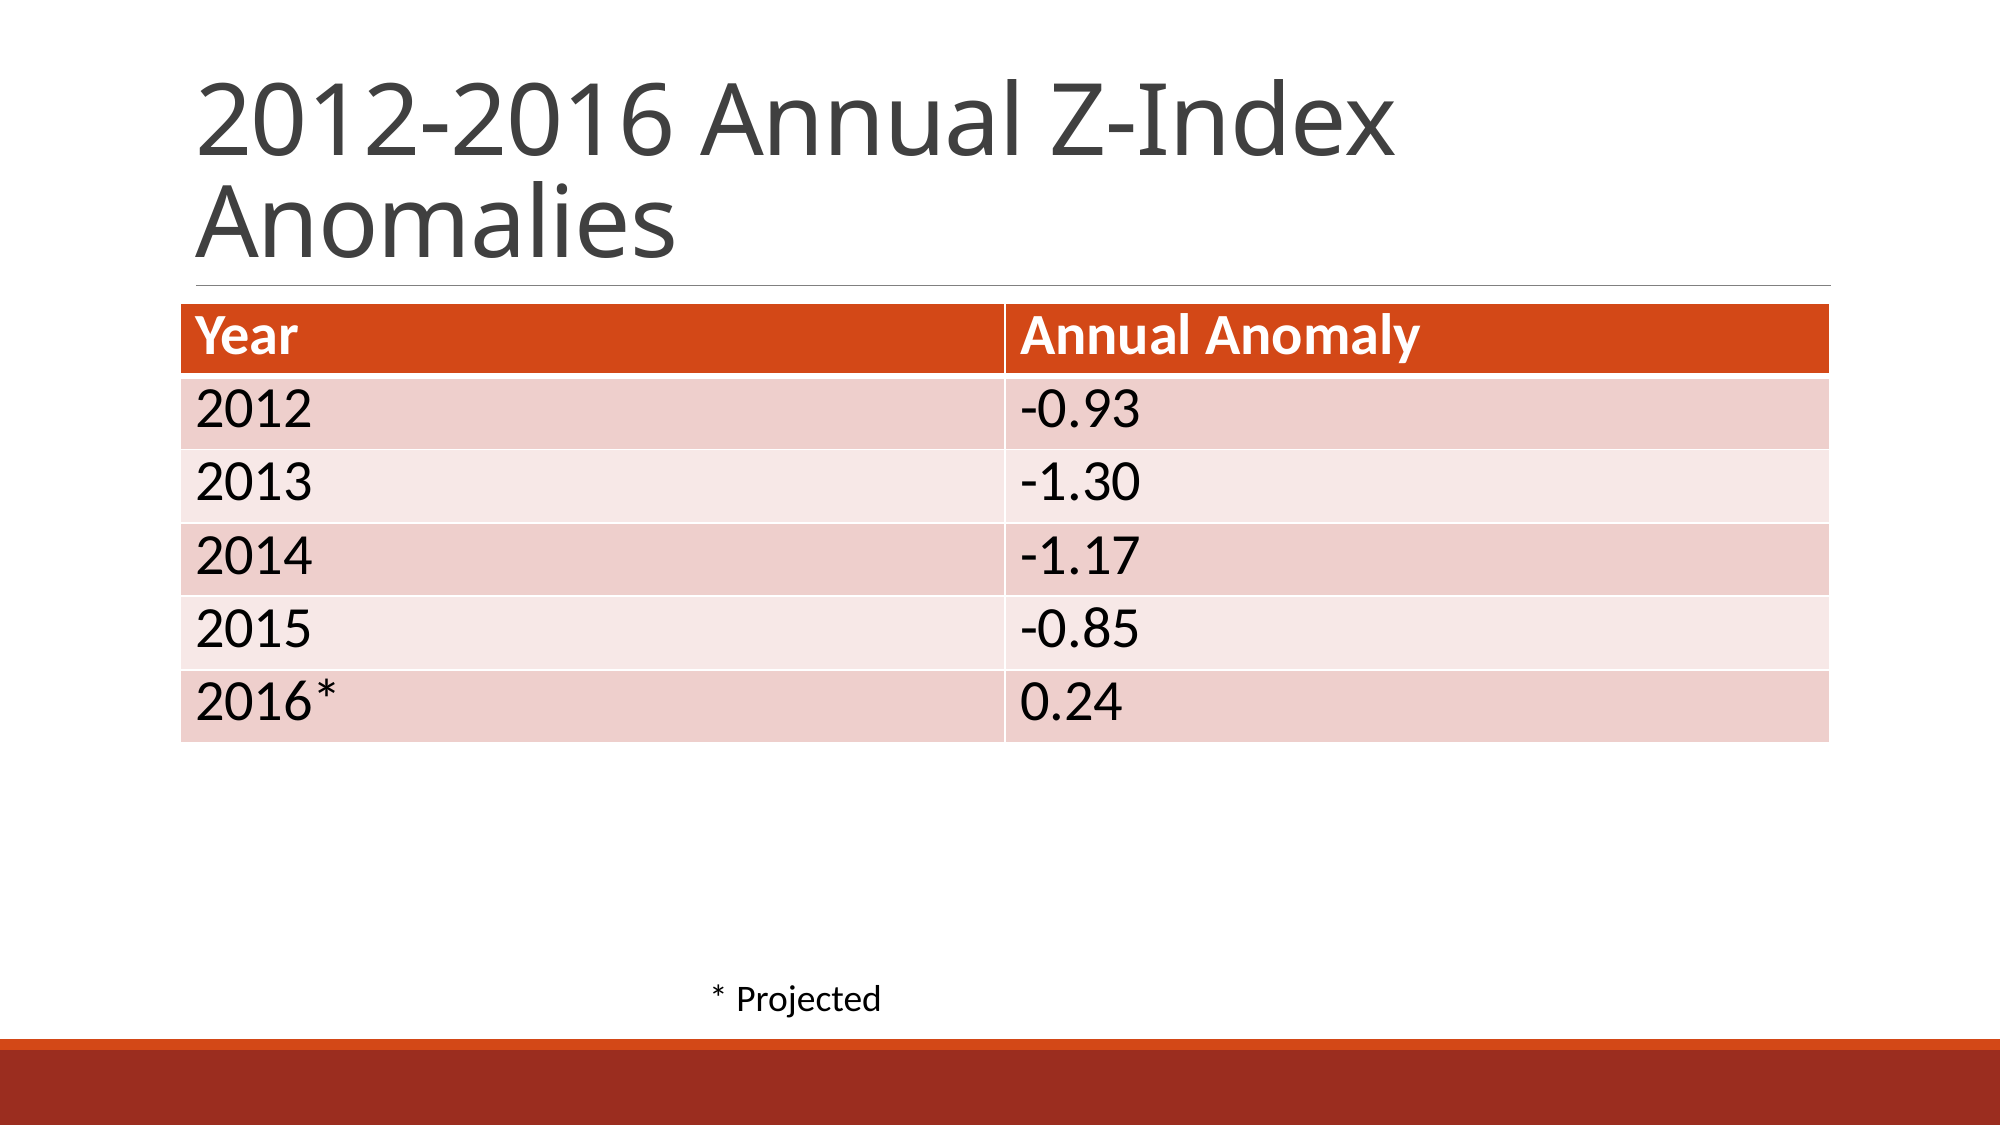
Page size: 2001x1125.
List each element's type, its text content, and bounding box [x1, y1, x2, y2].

table_cell -1.17 [1006, 524, 1829, 595]
table_cell 2013 [181, 450, 1004, 522]
table_cell 2014 [181, 524, 1004, 595]
table_cell -0.93 [1006, 379, 1829, 449]
table_cell 2012 [181, 379, 1004, 449]
text_box * Projected [694, 966, 898, 1027]
table_header Year [181, 304, 1004, 373]
table_cell -1.30 [1006, 450, 1829, 522]
table_cell 0.24 [1006, 671, 1829, 742]
title 2012-2016 Annual Z-Index Anomalies [180, 47, 1830, 285]
table_cell 2015 [181, 597, 1004, 669]
table_header Annual Anomaly [1006, 304, 1829, 373]
table_cell 2016* [181, 671, 1004, 742]
table_cell -0.85 [1006, 597, 1829, 669]
